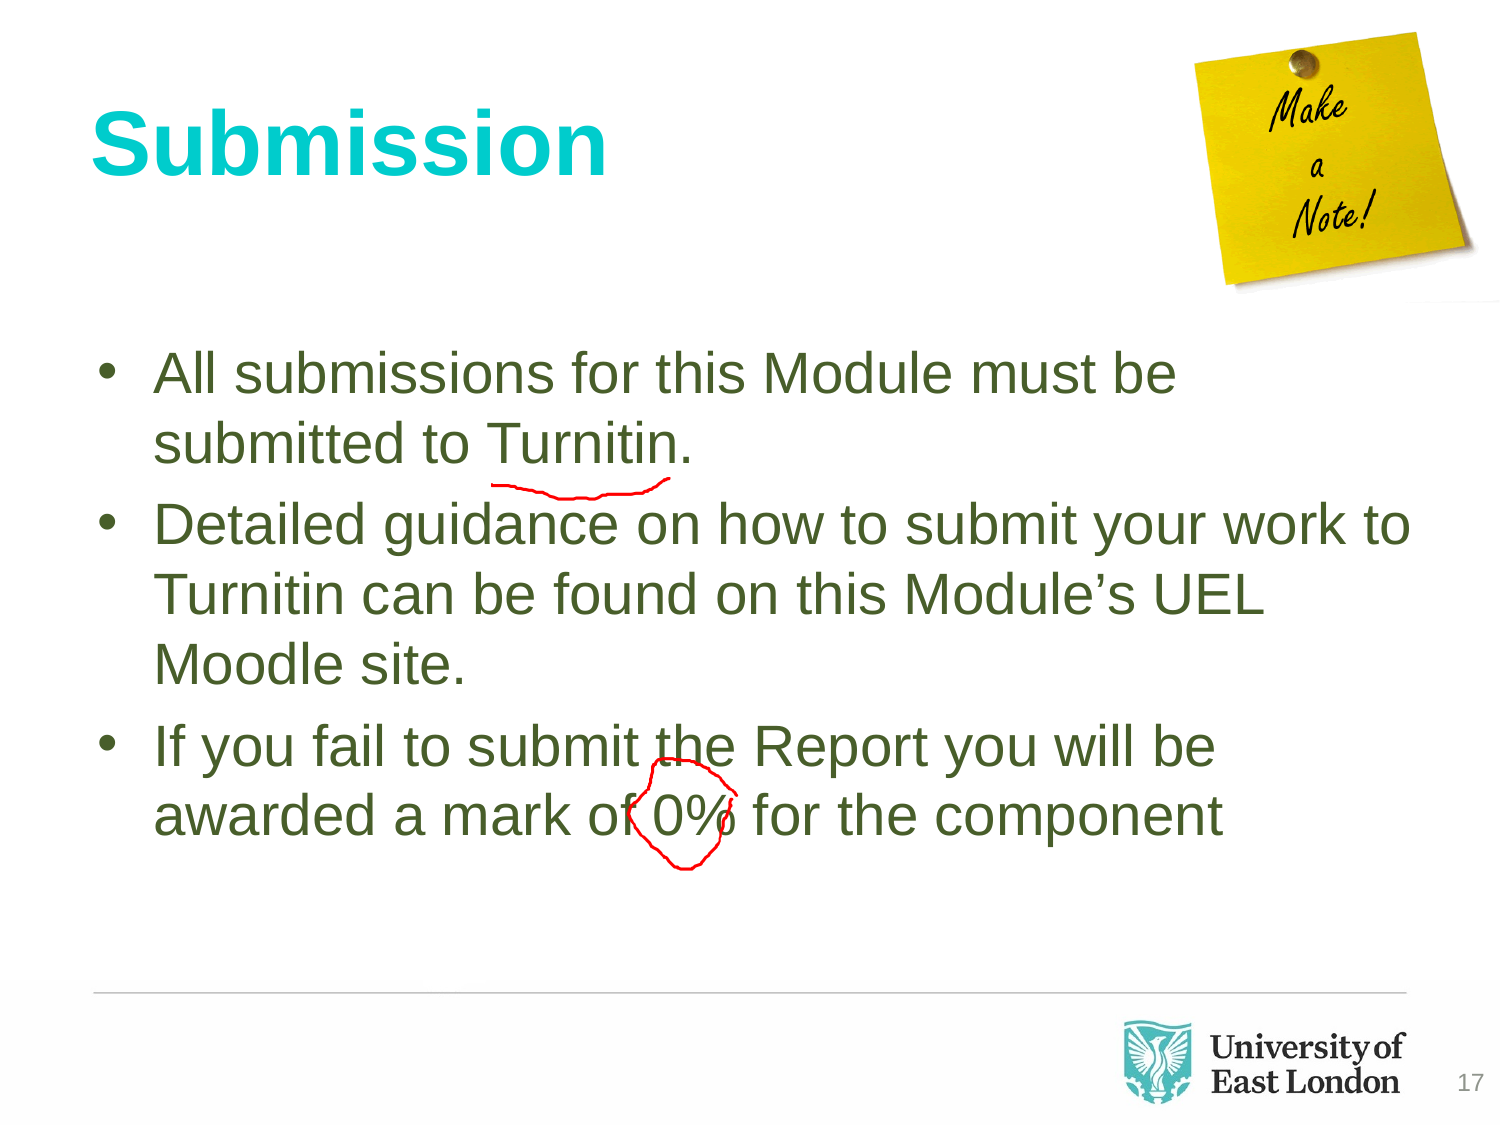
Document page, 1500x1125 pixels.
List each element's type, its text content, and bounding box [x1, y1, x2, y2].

picture [491, 477, 748, 880]
picture [1152, 0, 1500, 303]
list All submissions for this Module must be submitted to Turnitin. Detailed guidance on how to submit your work to Turnitin can be found on this Module’s UEL Moodle site. If you fail to submit the Report you will be awarded a mark of 0% for the component [82, 246, 1432, 989]
picture [0, 980, 1500, 1125]
slide_number 17 [1439, 1051, 1500, 1112]
title Submission [75, 45, 1147, 233]
